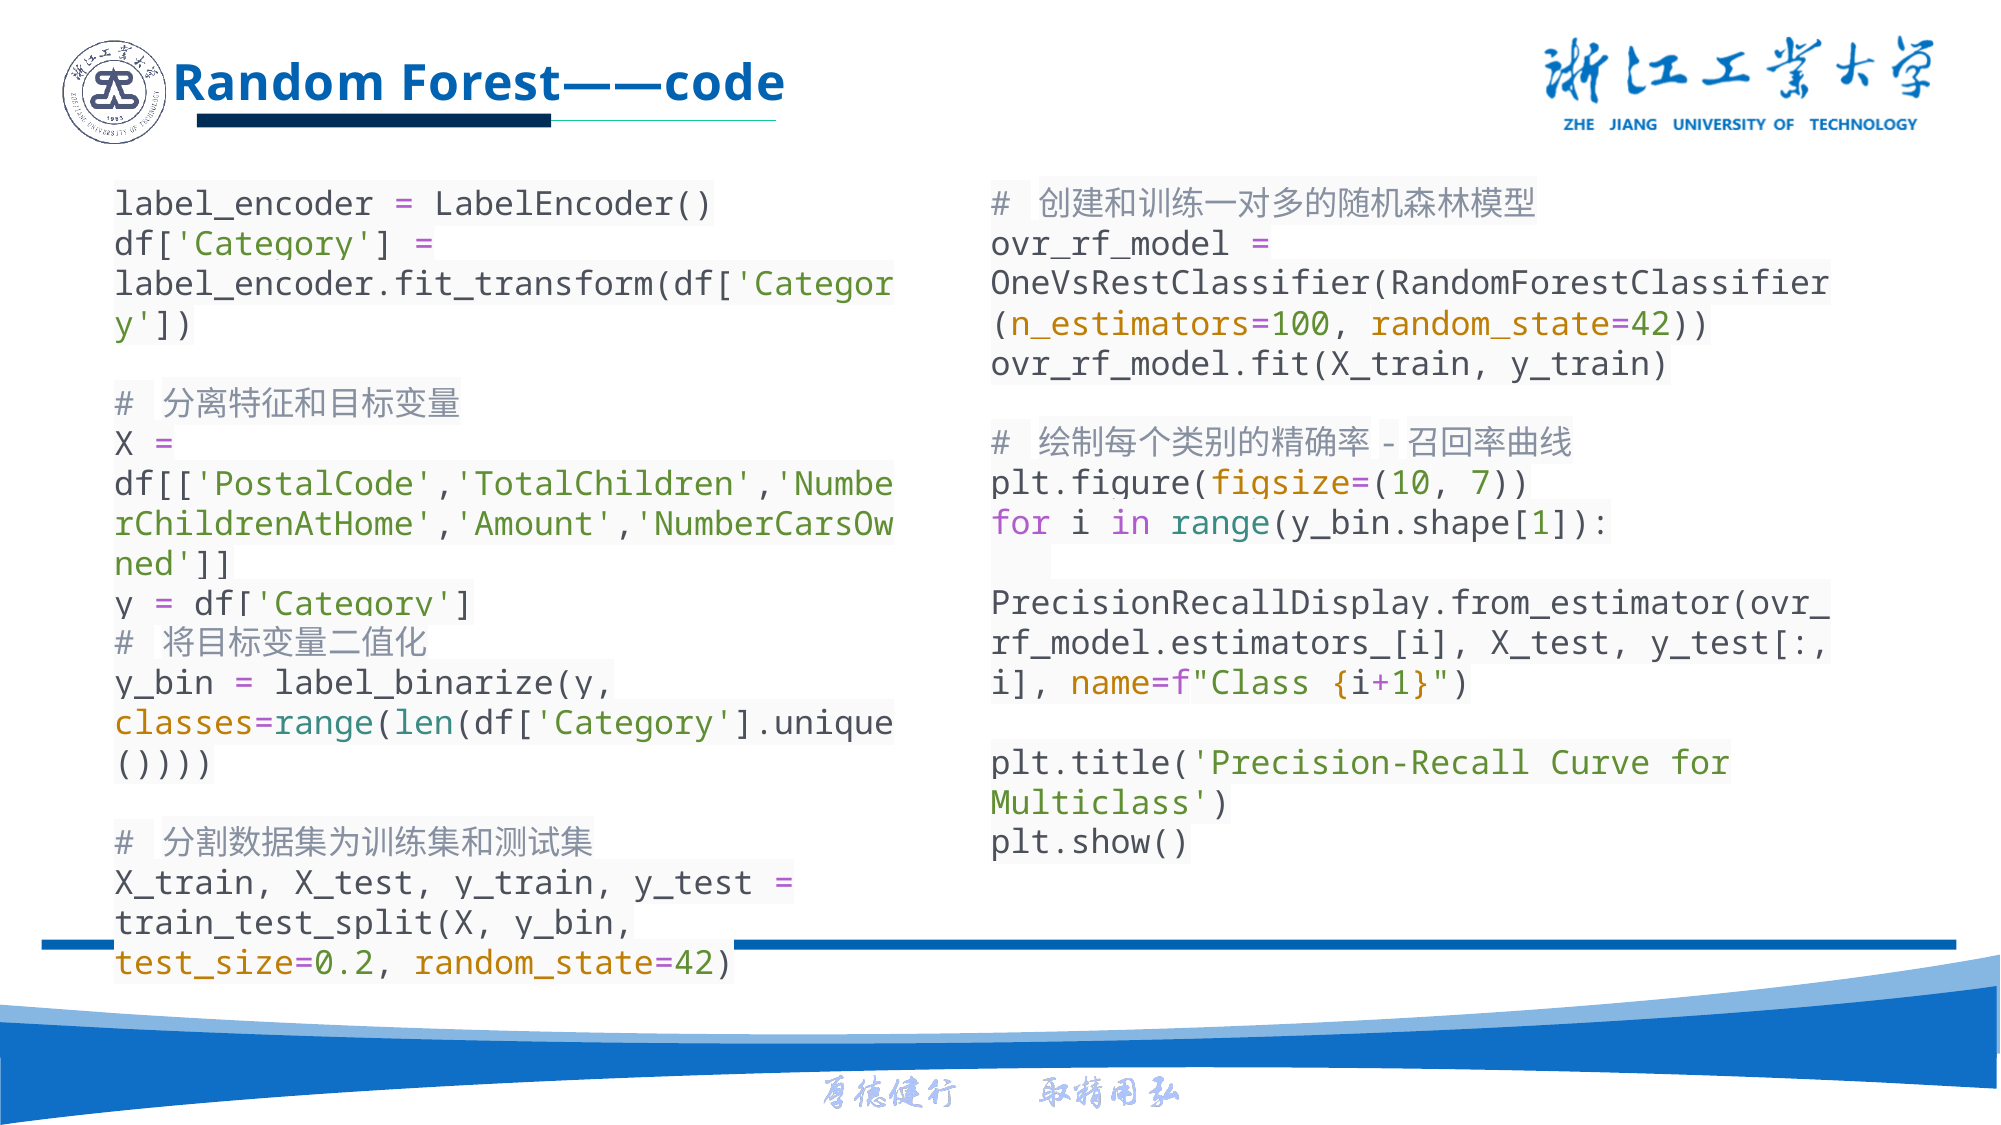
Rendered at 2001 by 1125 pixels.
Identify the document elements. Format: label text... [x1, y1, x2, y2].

picture [756, 1058, 1240, 1125]
picture [1533, 16, 1946, 151]
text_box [0, 954, 2000, 1125]
picture [54, 32, 174, 152]
text_box [0, 0, 2000, 147]
text_box [923, 939, 1957, 950]
text_box # 创建和训练一对多的随机森林模型 ovr_rf_model = OneVsRestClassifier(RandomForestClassifier(n_estimators=100, random_state=42)) ovr_rf_model.fit(X_train, y_train) # 绘制每个类别的精确率-召回率曲线 plt.figure(figsize=(10, 7)) for i in range(y_bin.shape[1]): PrecisionRecallDisplay.from_estimator(ovr_rf_model.estimators_[i], X_test, y_test[:, i], name=f"Class {i+1}") plt.title('Precision-Recall Curve for Multiclass') plt.show() [975, 174, 1848, 913]
text_box [41, 939, 114, 950]
text_box [196, 113, 552, 128]
text_box Random Forest——code [174, 42, 802, 118]
text_box label_encoder = LabelEncoder() df['Category'] = label_encoder.fit_transform(df['Category']) # 分离特征和目标变量 X = df[['PostalCode','TotalChildren','NumberChildrenAtHome','Amount','NumberCarsOwned']] y = df['Category'] # 将目标变量二值化 y_bin = label_binarize(y, classes=range(len(df['Category'].unique()))) # 分割数据集为训练集和测试集 X_train, X_test, y_train, y_test = train_test_split(X, y_bin, test_size=0.2, random_state=42) [114, 175, 923, 954]
